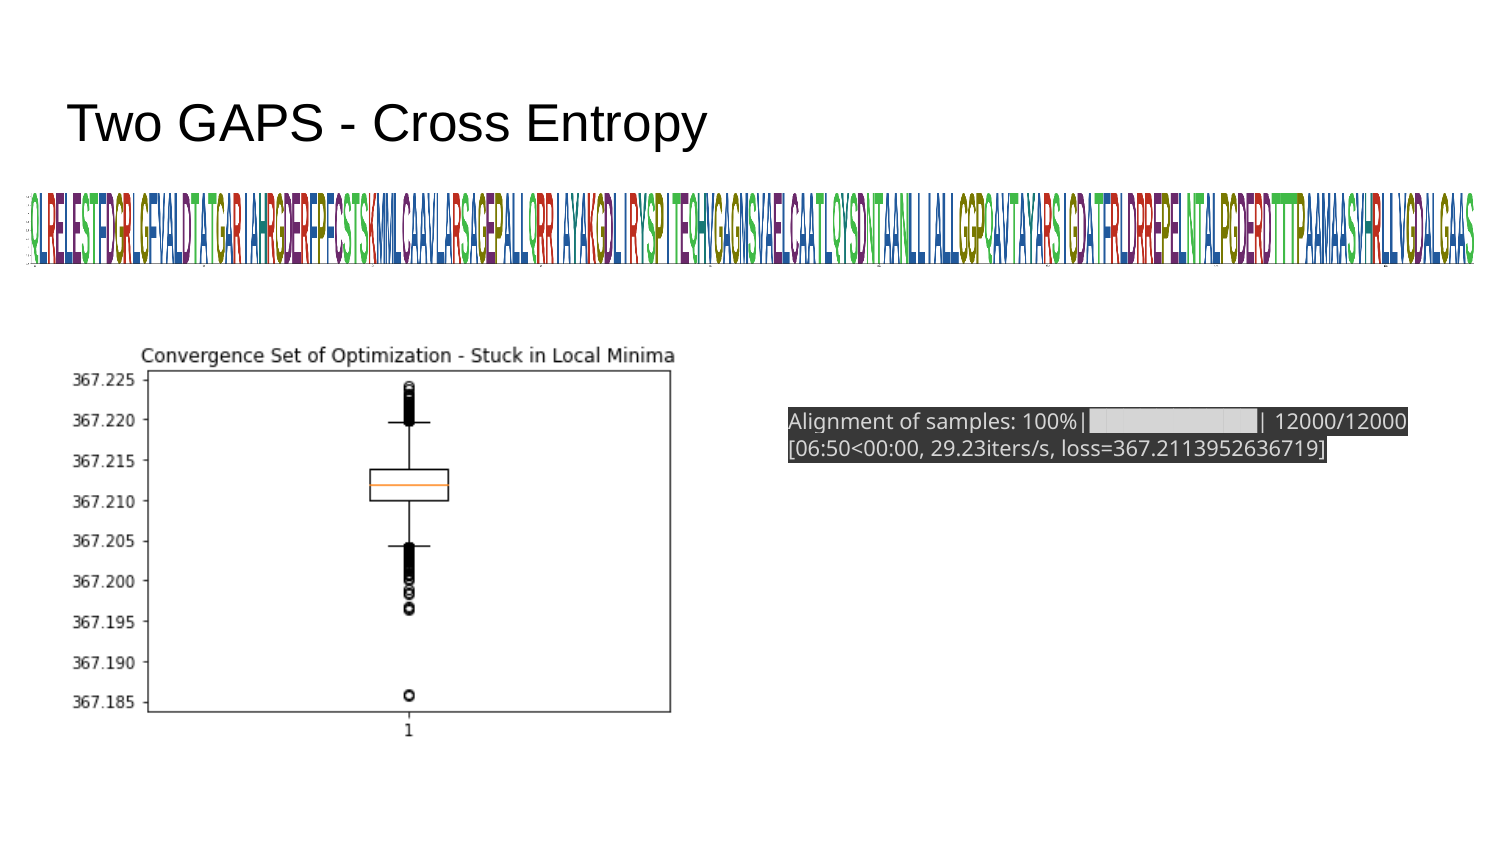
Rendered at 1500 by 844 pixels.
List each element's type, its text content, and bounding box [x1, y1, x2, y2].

text_box Alignment of samples: 100%|██████████| 12000/12000 [06:50<00:00, 29.23iters/s, loss=367.2113952636719] [773, 393, 1442, 569]
picture [24, 191, 1476, 270]
title Two GAPS - Cross Entropy [51, 72, 1449, 167]
picture [60, 336, 688, 750]
